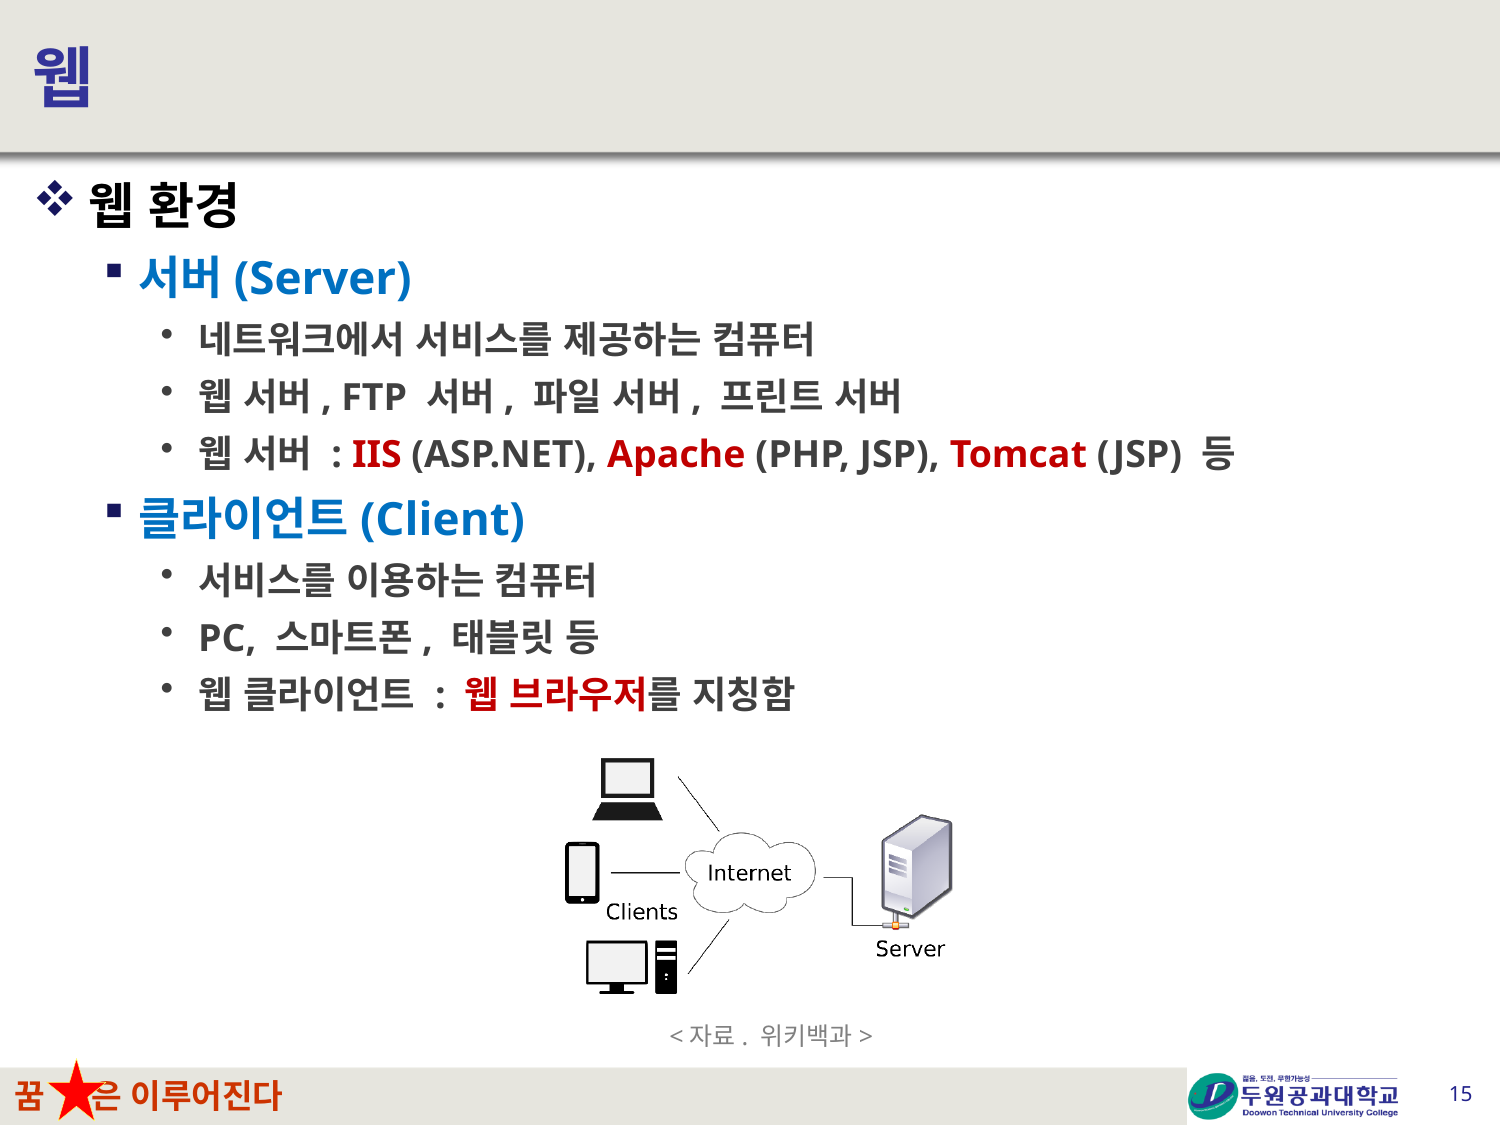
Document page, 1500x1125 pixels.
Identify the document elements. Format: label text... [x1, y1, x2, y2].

text_box <자료. 위키백과> [654, 1015, 888, 1058]
picture [0, 0, 1500, 173]
list 웹 환경 서버(Server) 네트워크에서 서비스를 제공하는 컴퓨터 웹 서버, FTP 서버, 파일 서버, 프린트 서버 웹 서버 : IIS (ASP.NET), Apache (PHP, JSP), Tomcat (JSP) 등 클라이언트(Client) 서비스를 이용하는 컴퓨터 PC, 스마트폰, 태블릿 등 웹 클라이언트 : 웹 브라우저를 지칭함 [17, 160, 1487, 1067]
title 웹 [17, 8, 1483, 142]
picture [528, 739, 972, 1006]
picture [100, 1085, 113, 1090]
slide_number 15 [1399, 1071, 1488, 1119]
picture [0, 1066, 1400, 1125]
